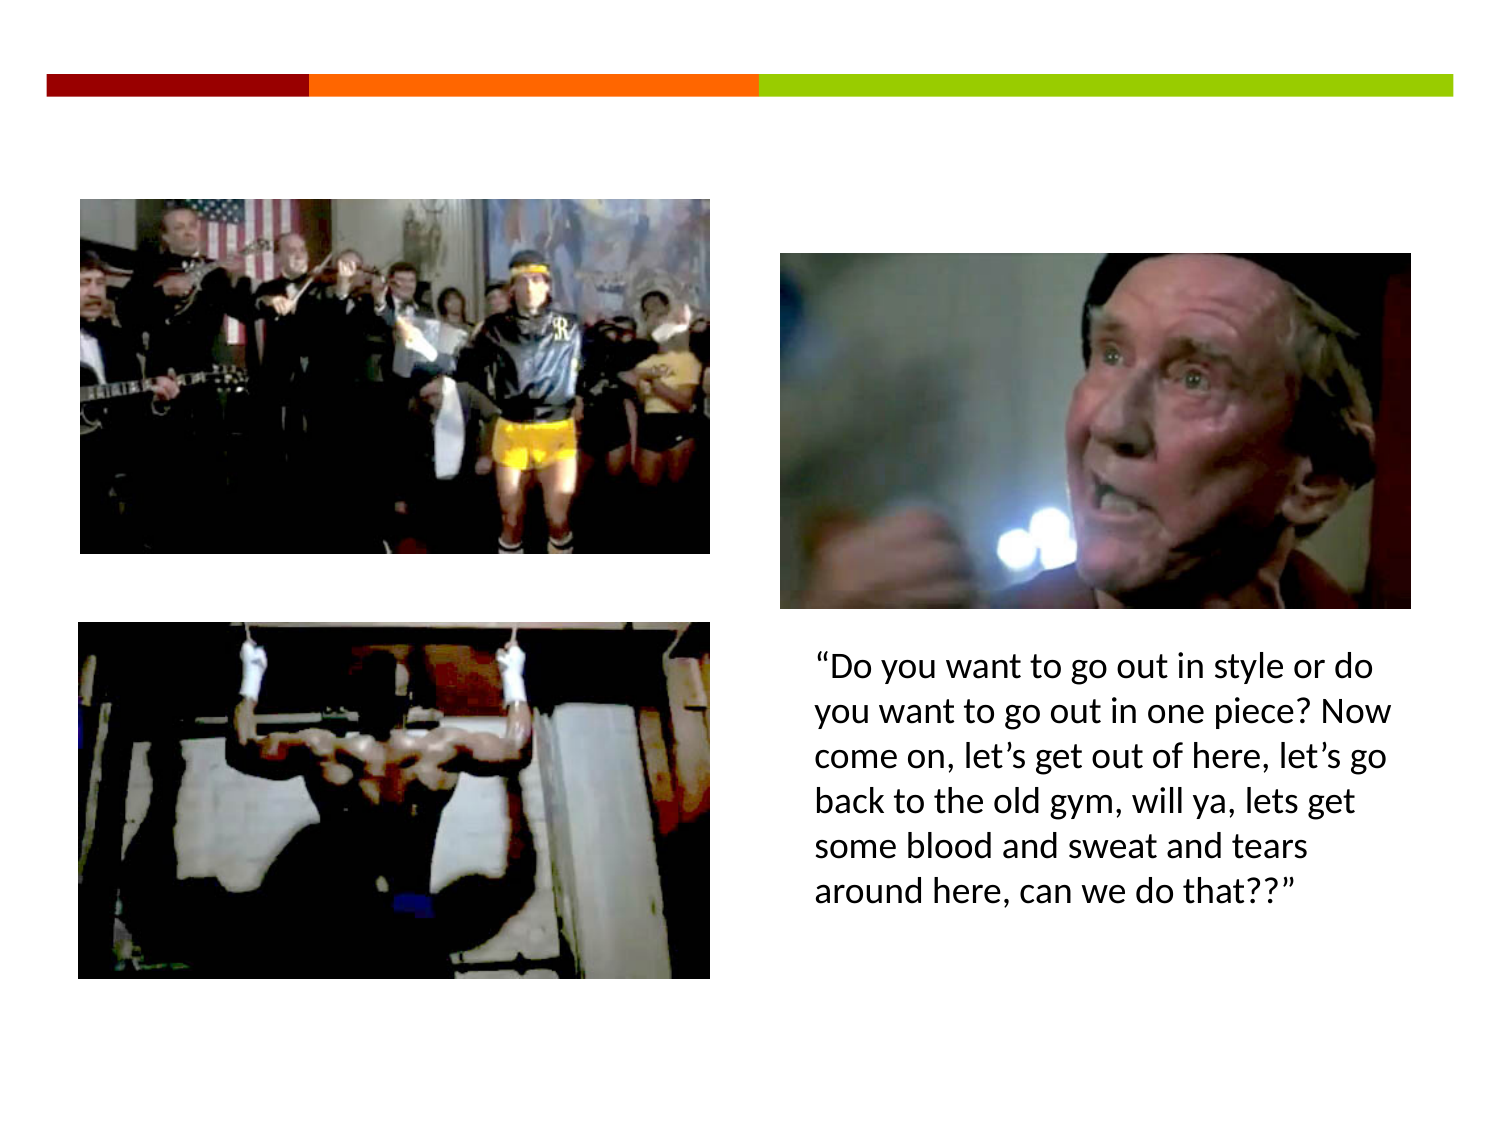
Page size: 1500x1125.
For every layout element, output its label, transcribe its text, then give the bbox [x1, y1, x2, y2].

text_box “Do you want to go out in style or do you want to go out in one piece? Now come on, let’s get out of here, let’s go back to the old gym, will ya, lets get some blood and sweat and tears around here, can we do that??” [799, 633, 1433, 919]
picture [779, 253, 1411, 609]
picture [77, 622, 711, 979]
picture [79, 199, 711, 555]
